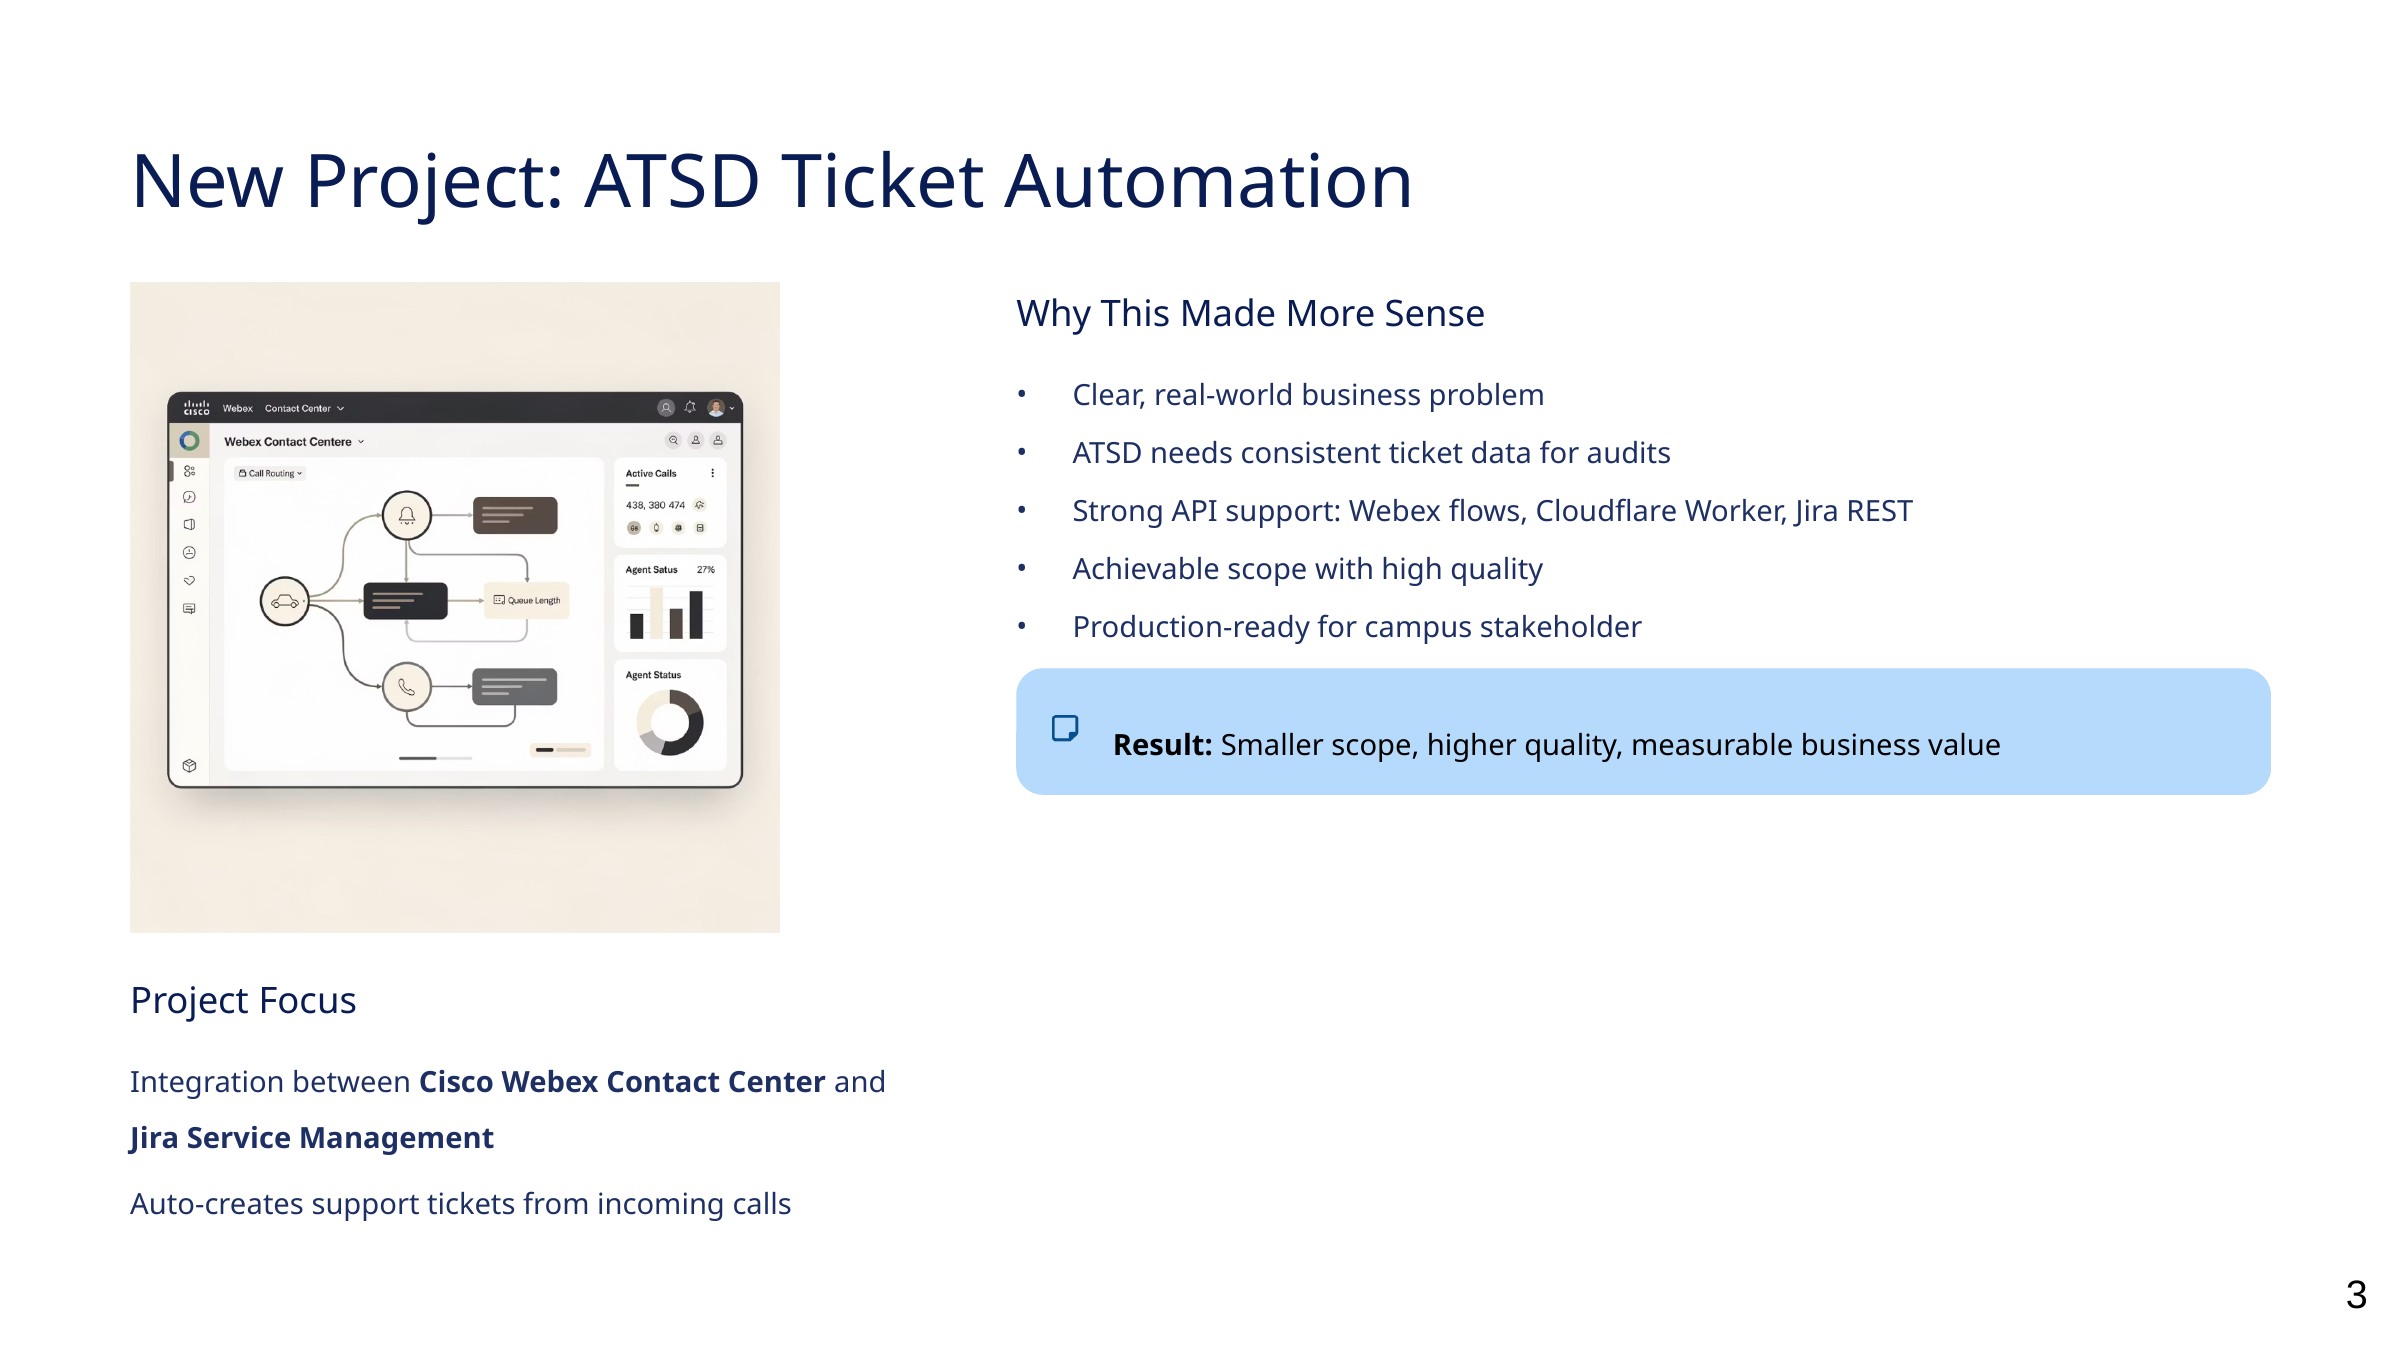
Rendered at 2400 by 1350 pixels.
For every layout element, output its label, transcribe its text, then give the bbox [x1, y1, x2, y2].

text_box Integration between Cisco Webex Contact Center and Jira Service Management [130, 1042, 943, 1138]
text_box ATSD needs consistent ticket data for audits [1016, 413, 2271, 461]
text_box Clear, real-world business problem [1016, 355, 2271, 403]
text_box Why This Made More Sense [1016, 278, 1500, 326]
slide_number ‹#› [2245, 1246, 2390, 1350]
text_box Auto-creates support tickets from incoming calls [130, 1164, 943, 1212]
text_box [1016, 668, 2271, 795]
text_box Production-ready for campus stakeholder [1016, 587, 2271, 635]
text_box Achievable scope with high quality [1016, 529, 2271, 577]
picture [129, 282, 781, 933]
text_box Strong API support: Webex flows, Cloudflare Worker, Jira REST [1016, 471, 2271, 519]
text_box New Project: ATSD Ticket Automation [130, 111, 1452, 205]
text_box Project Focus [130, 965, 503, 1013]
text_box Result: Smaller scope, higher quality, measurable business value [1113, 705, 2242, 754]
picture [1045, 712, 1084, 744]
